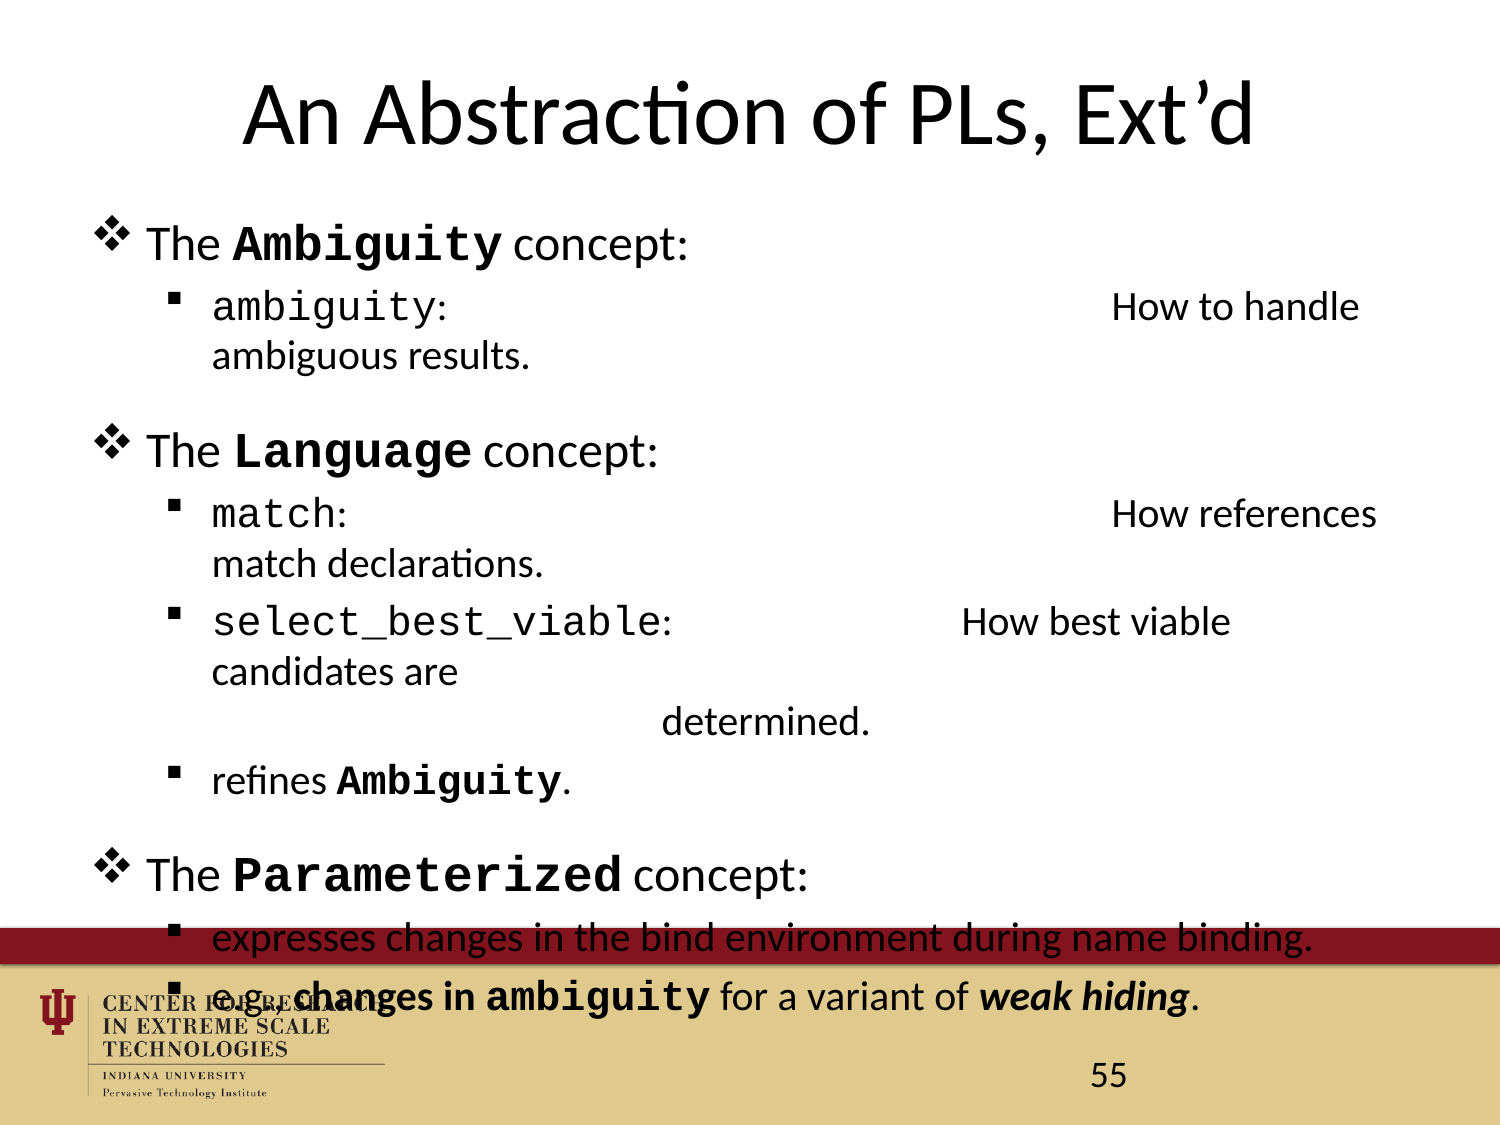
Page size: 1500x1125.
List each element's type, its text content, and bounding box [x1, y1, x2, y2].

picture [25, 979, 399, 1109]
title An Abstraction of PLs, Ext’d [75, 45, 1425, 233]
list The Ambiguity concept: ambiguity: How to handle ambiguous results. The Language concept: match: How references match declarations. select_best_viable: How best viable candidates are determined. refines Ambiguity. The Parameterized concept: expresses changes in the bind environment during name binding. e.g., changes in ambiguity for a variant of weak hiding. [75, 233, 1425, 919]
slide_number 55 [1074, 1042, 1425, 1103]
